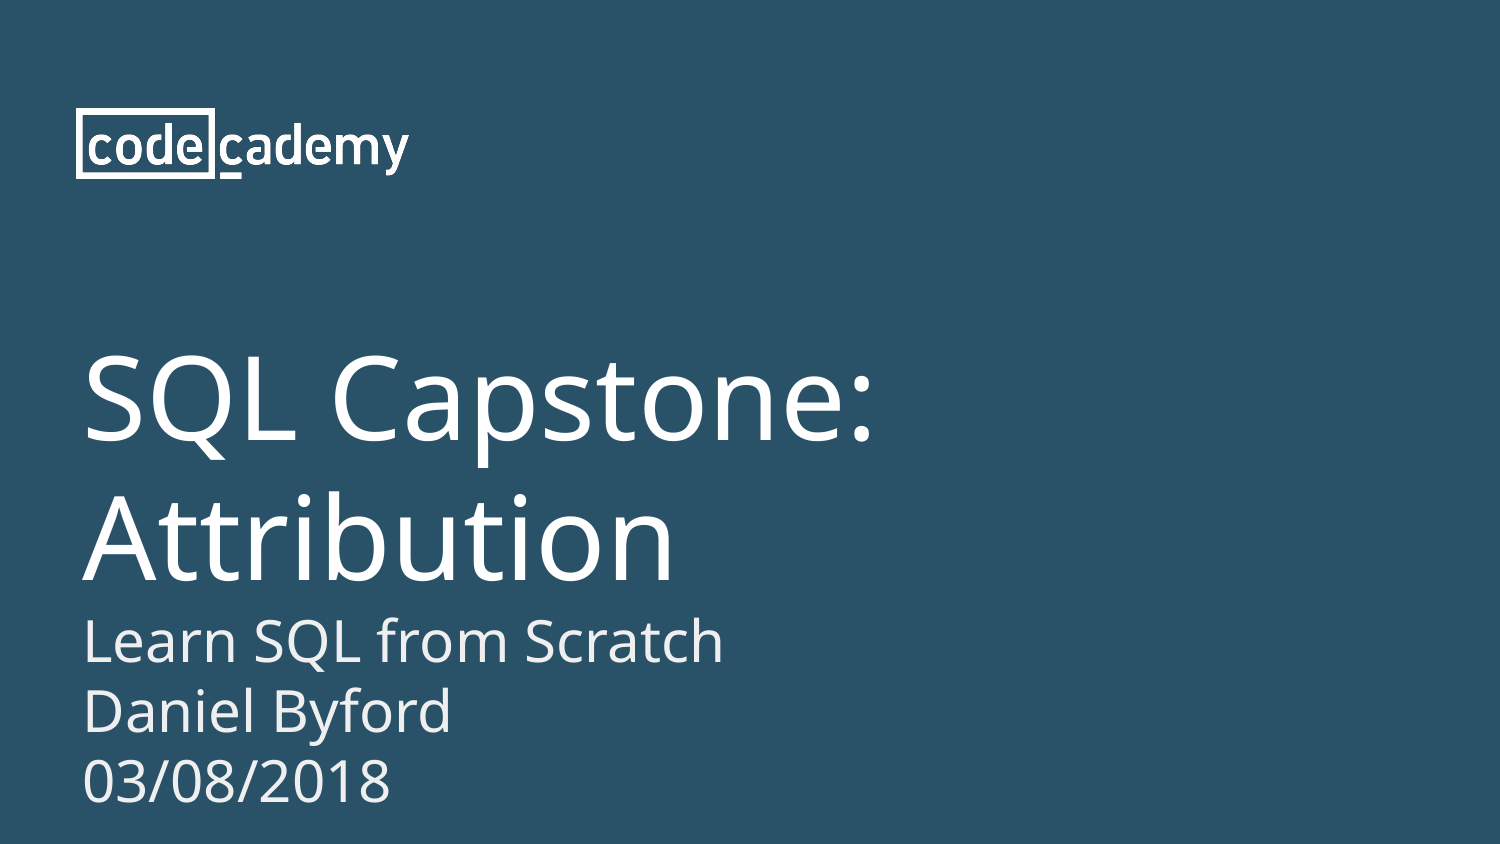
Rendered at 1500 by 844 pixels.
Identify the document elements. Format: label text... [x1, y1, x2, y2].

picture [76, 108, 409, 179]
text_box SQL Capstone: Attribution Learn SQL from Scratch Daniel Byford 03/08/2018 [76, 441, 1424, 698]
